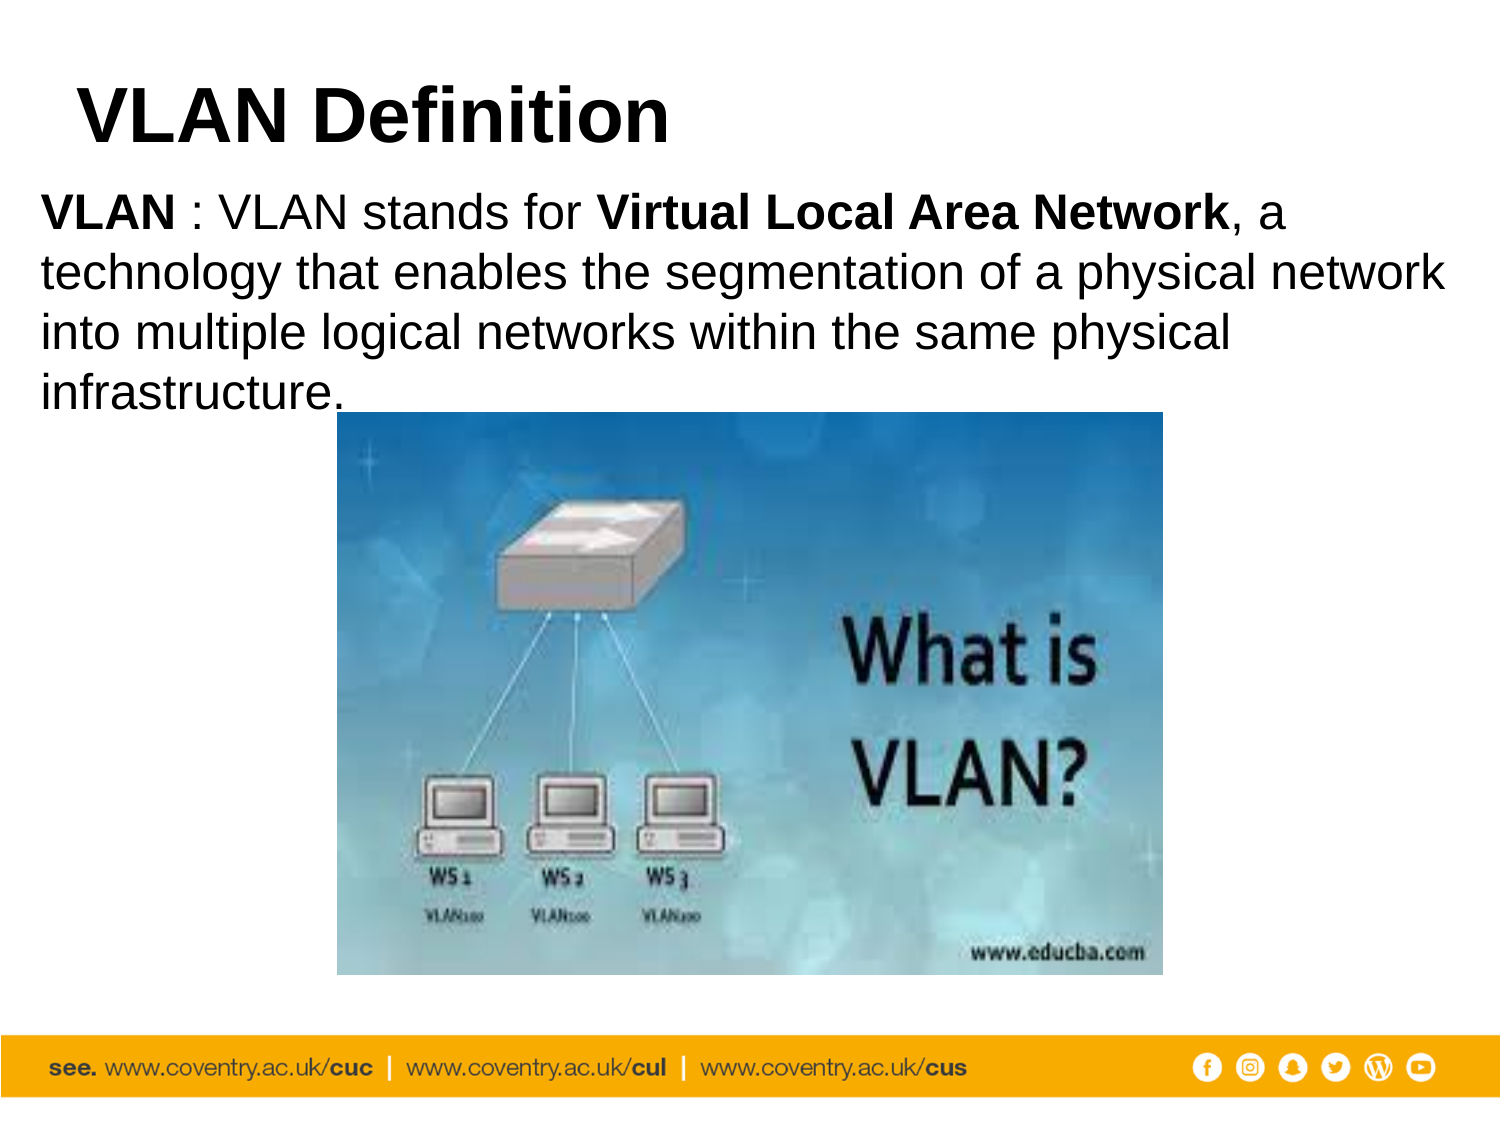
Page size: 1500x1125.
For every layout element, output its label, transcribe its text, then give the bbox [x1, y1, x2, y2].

list VLAN : VLAN stands for Virtual Local Area Network, a technology that enables the segmentation of a physical network into multiple logical networks within the same physical infrastructure. [40, 179, 1500, 543]
picture [0, 0, 1500, 1125]
title VLAN Definition [76, 63, 1424, 159]
